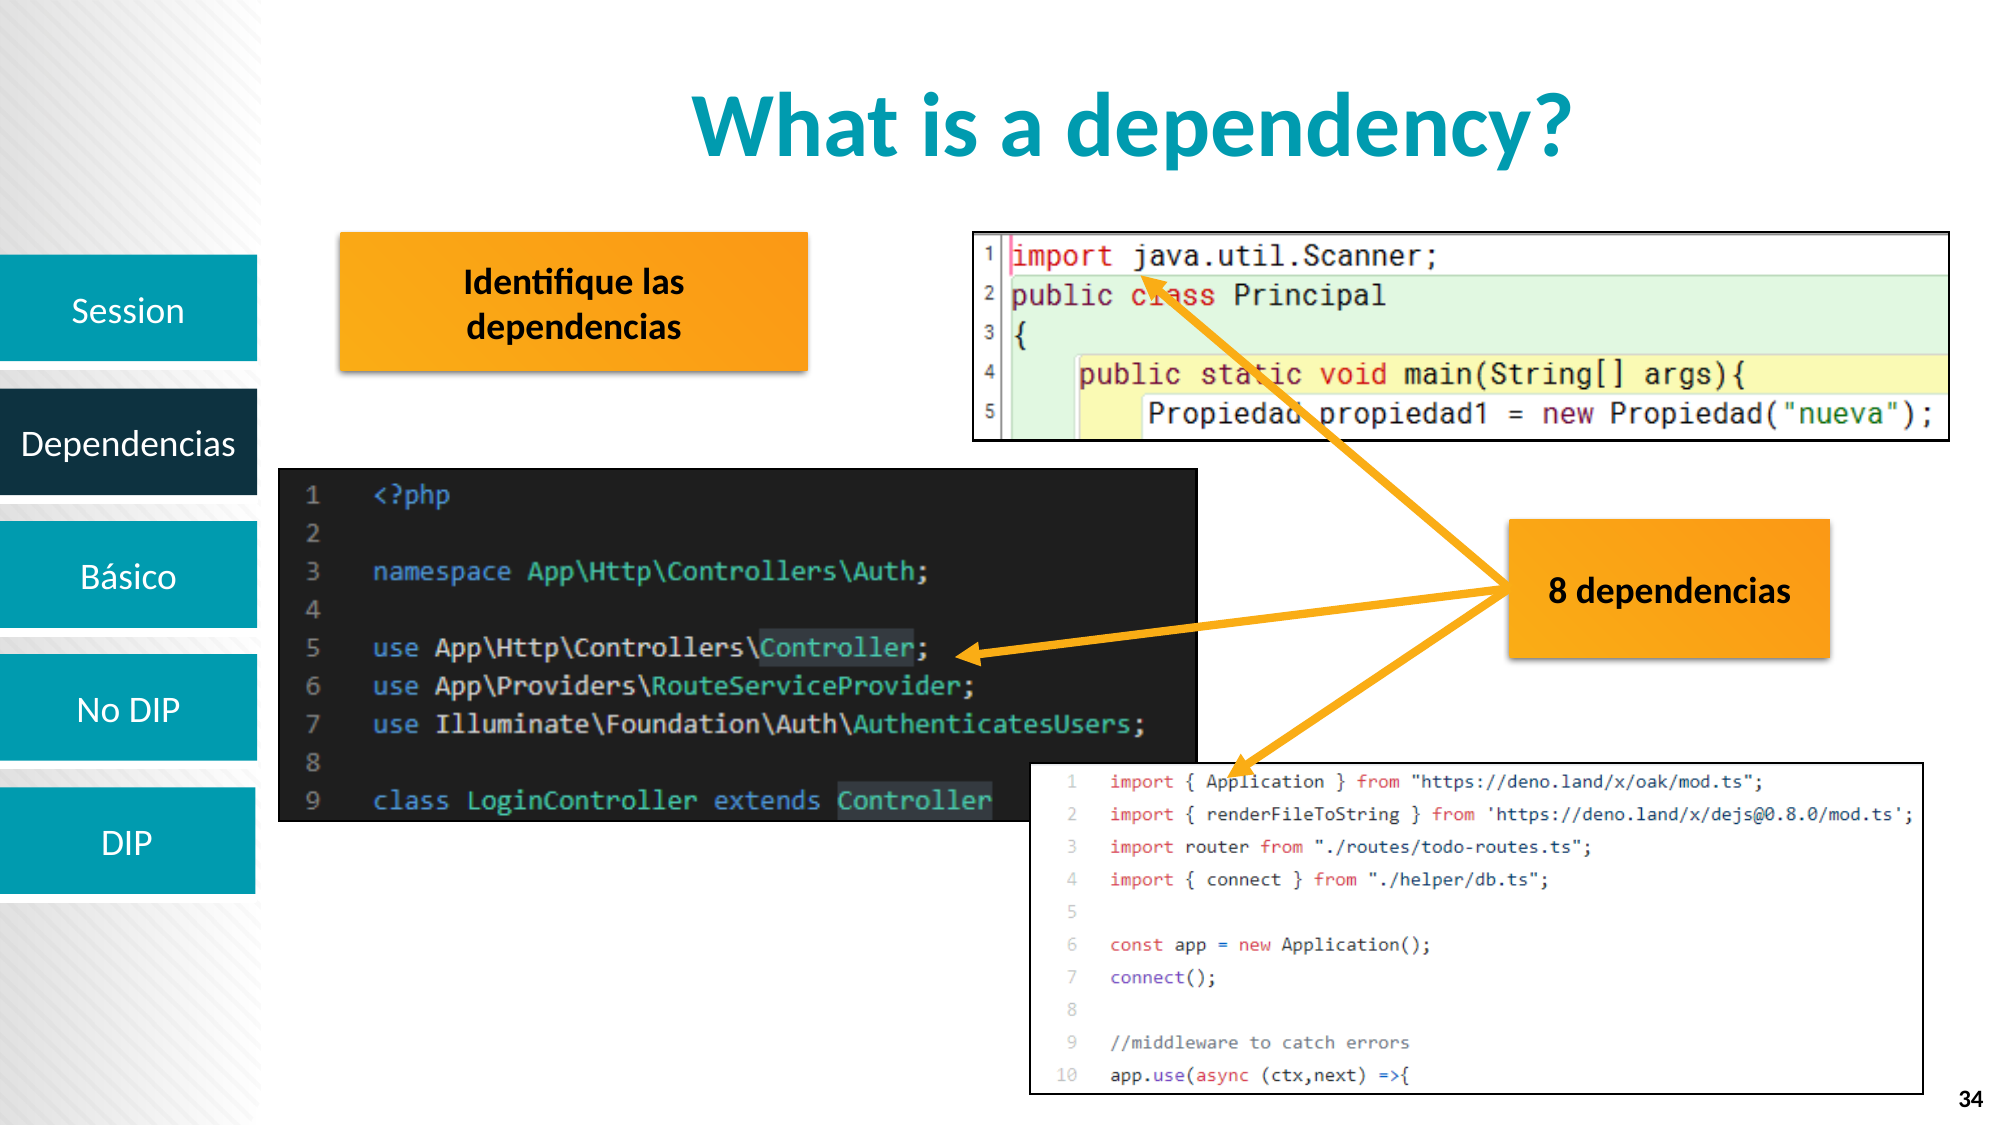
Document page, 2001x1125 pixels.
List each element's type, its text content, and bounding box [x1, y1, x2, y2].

text_box 8 dependencias [1510, 519, 1831, 658]
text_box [1140, 275, 1510, 588]
picture [279, 470, 1922, 1093]
slide_number 34 [1921, 1072, 2000, 1124]
title What is a dependency? [340, 36, 1927, 204]
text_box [1226, 658, 1510, 778]
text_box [954, 588, 1510, 658]
text_box Identifique las dependencias [340, 232, 808, 371]
picture [974, 232, 1949, 440]
